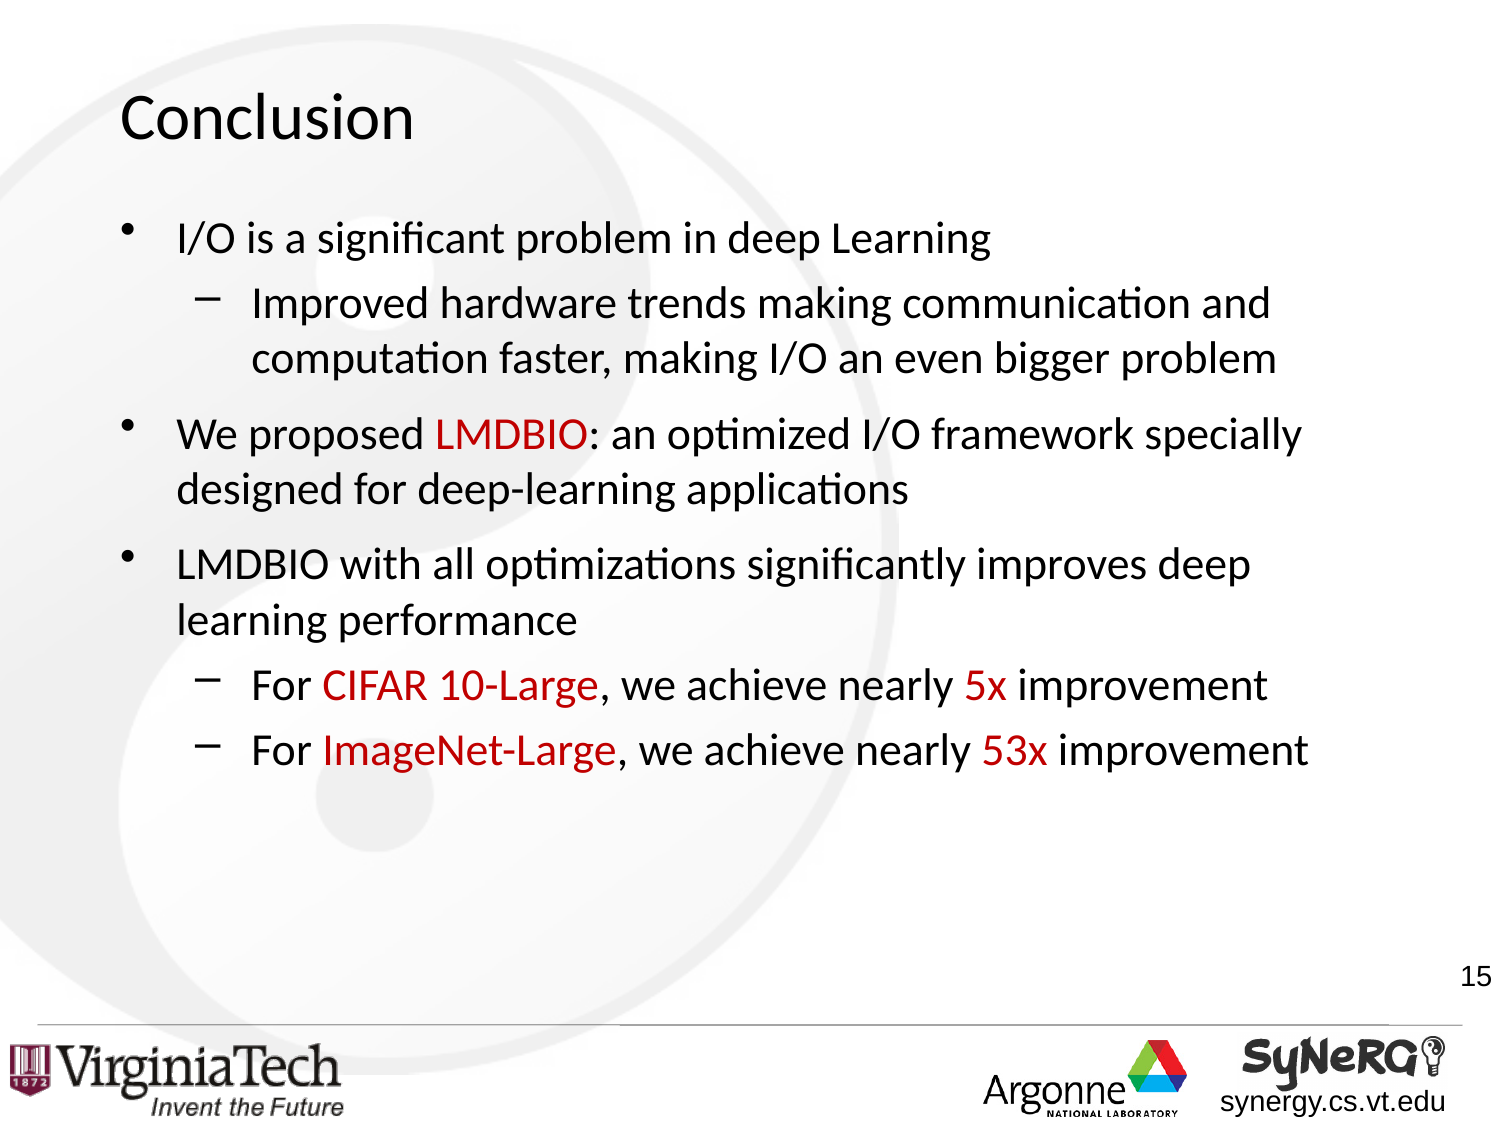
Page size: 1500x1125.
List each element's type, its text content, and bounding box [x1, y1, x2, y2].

picture [1388, 1032, 1448, 1095]
title Conclusion [111, 24, 1388, 199]
picture [0, 1033, 111, 1124]
list I/O is a significant problem in deep Learning Improved hardware trends making communication and computation faster, making I/O an even bigger problem We proposed LMDBIO: an optimized I/O framework specially designed for deep-learning applications LMDBIO with all optimizations significantly improves deep learning performance For CIFAR 10-Large, we achieve nearly 5x improvement For ImageNet-Large, we achieve nearly 53x improvement [111, 199, 1388, 1125]
slide_number 15 [1449, 949, 1500, 998]
